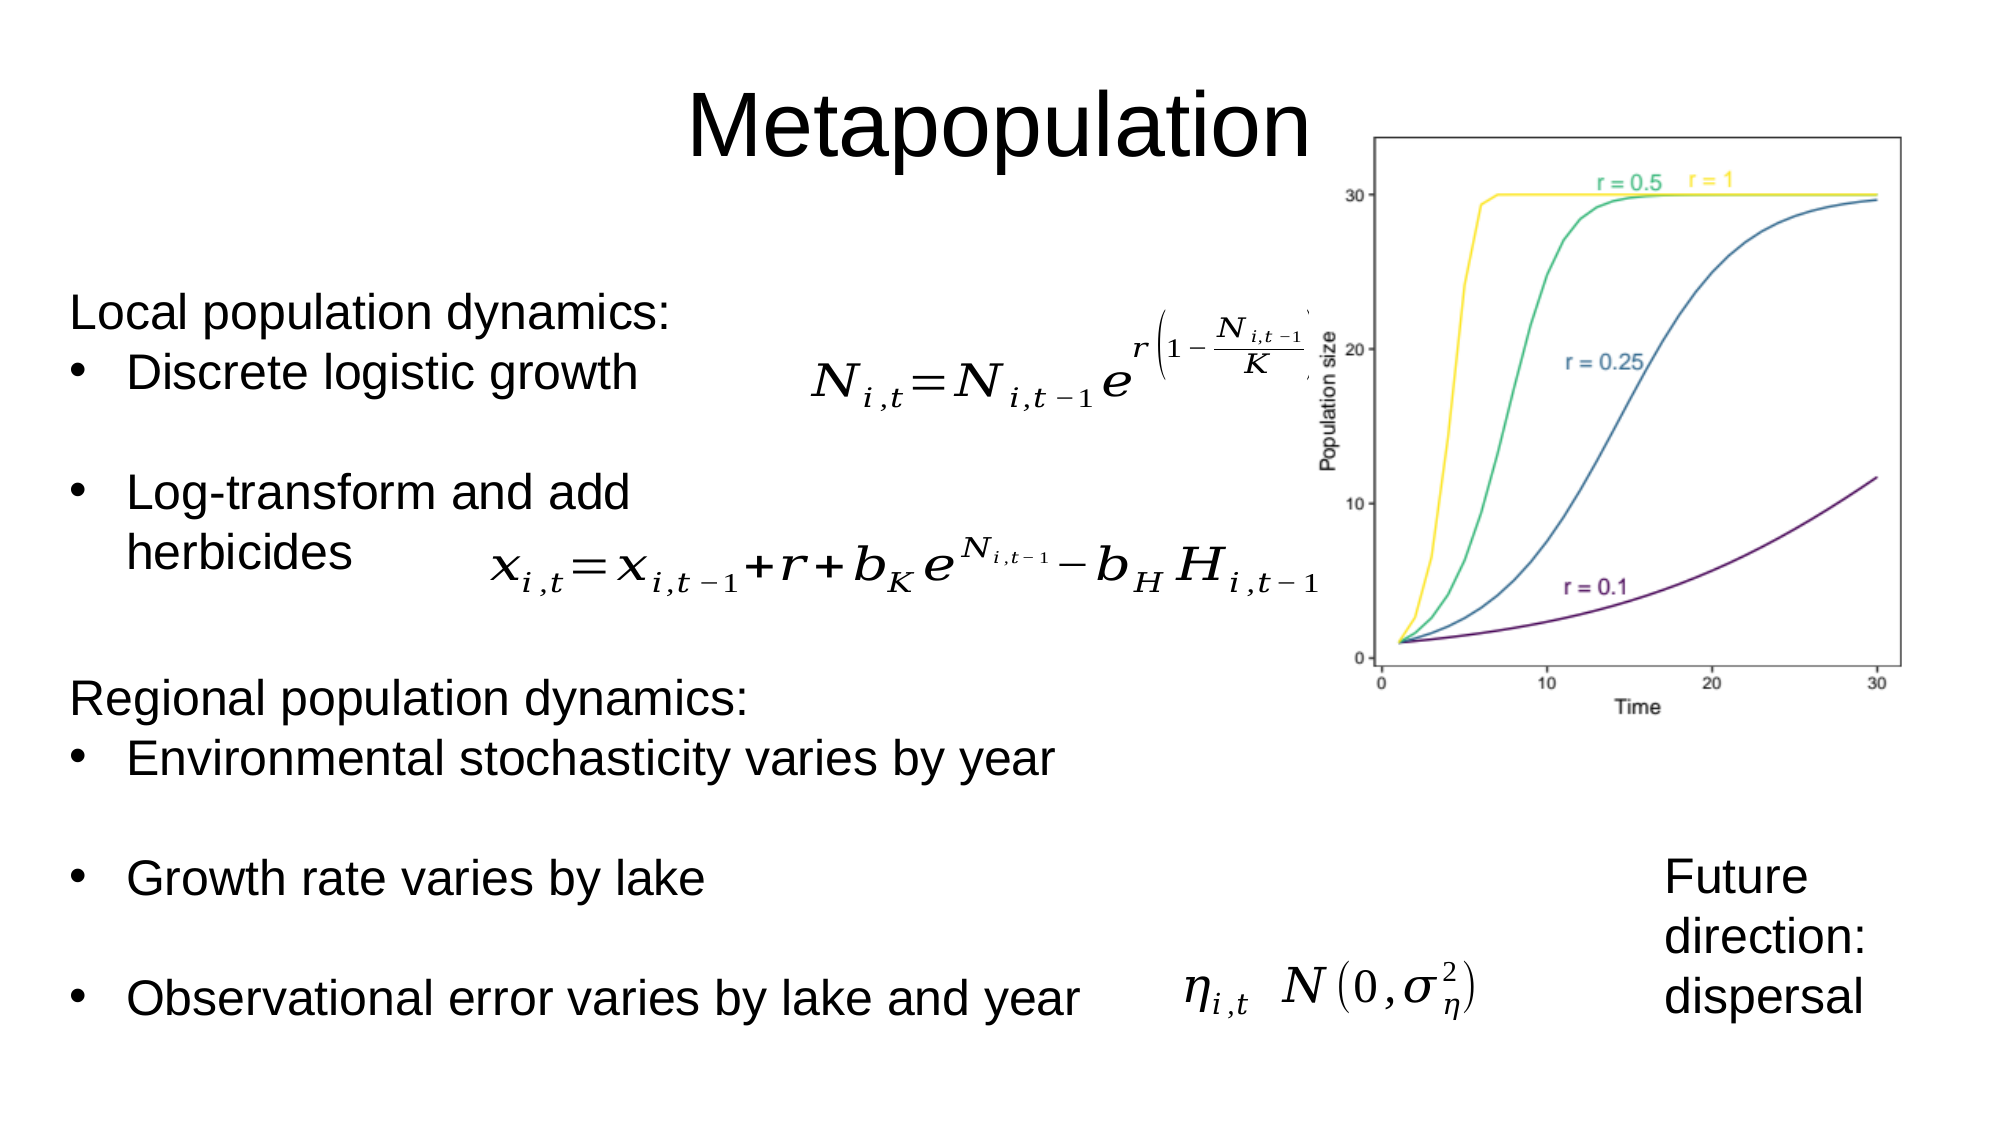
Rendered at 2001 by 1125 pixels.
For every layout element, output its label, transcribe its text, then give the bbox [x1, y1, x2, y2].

text_box Local population dynamics: Discrete logistic growth Log-transform and add herbicides [55, 272, 856, 587]
picture [1309, 126, 1910, 727]
text_box Future direction: dispersal [1649, 835, 1990, 1031]
text_box Metapopulation [137, 59, 1863, 193]
text_box Regional population dynamics: Environmental stochasticity varies by year Growth rate varies by lake Observational error varies by lake and year [55, 658, 1132, 1033]
